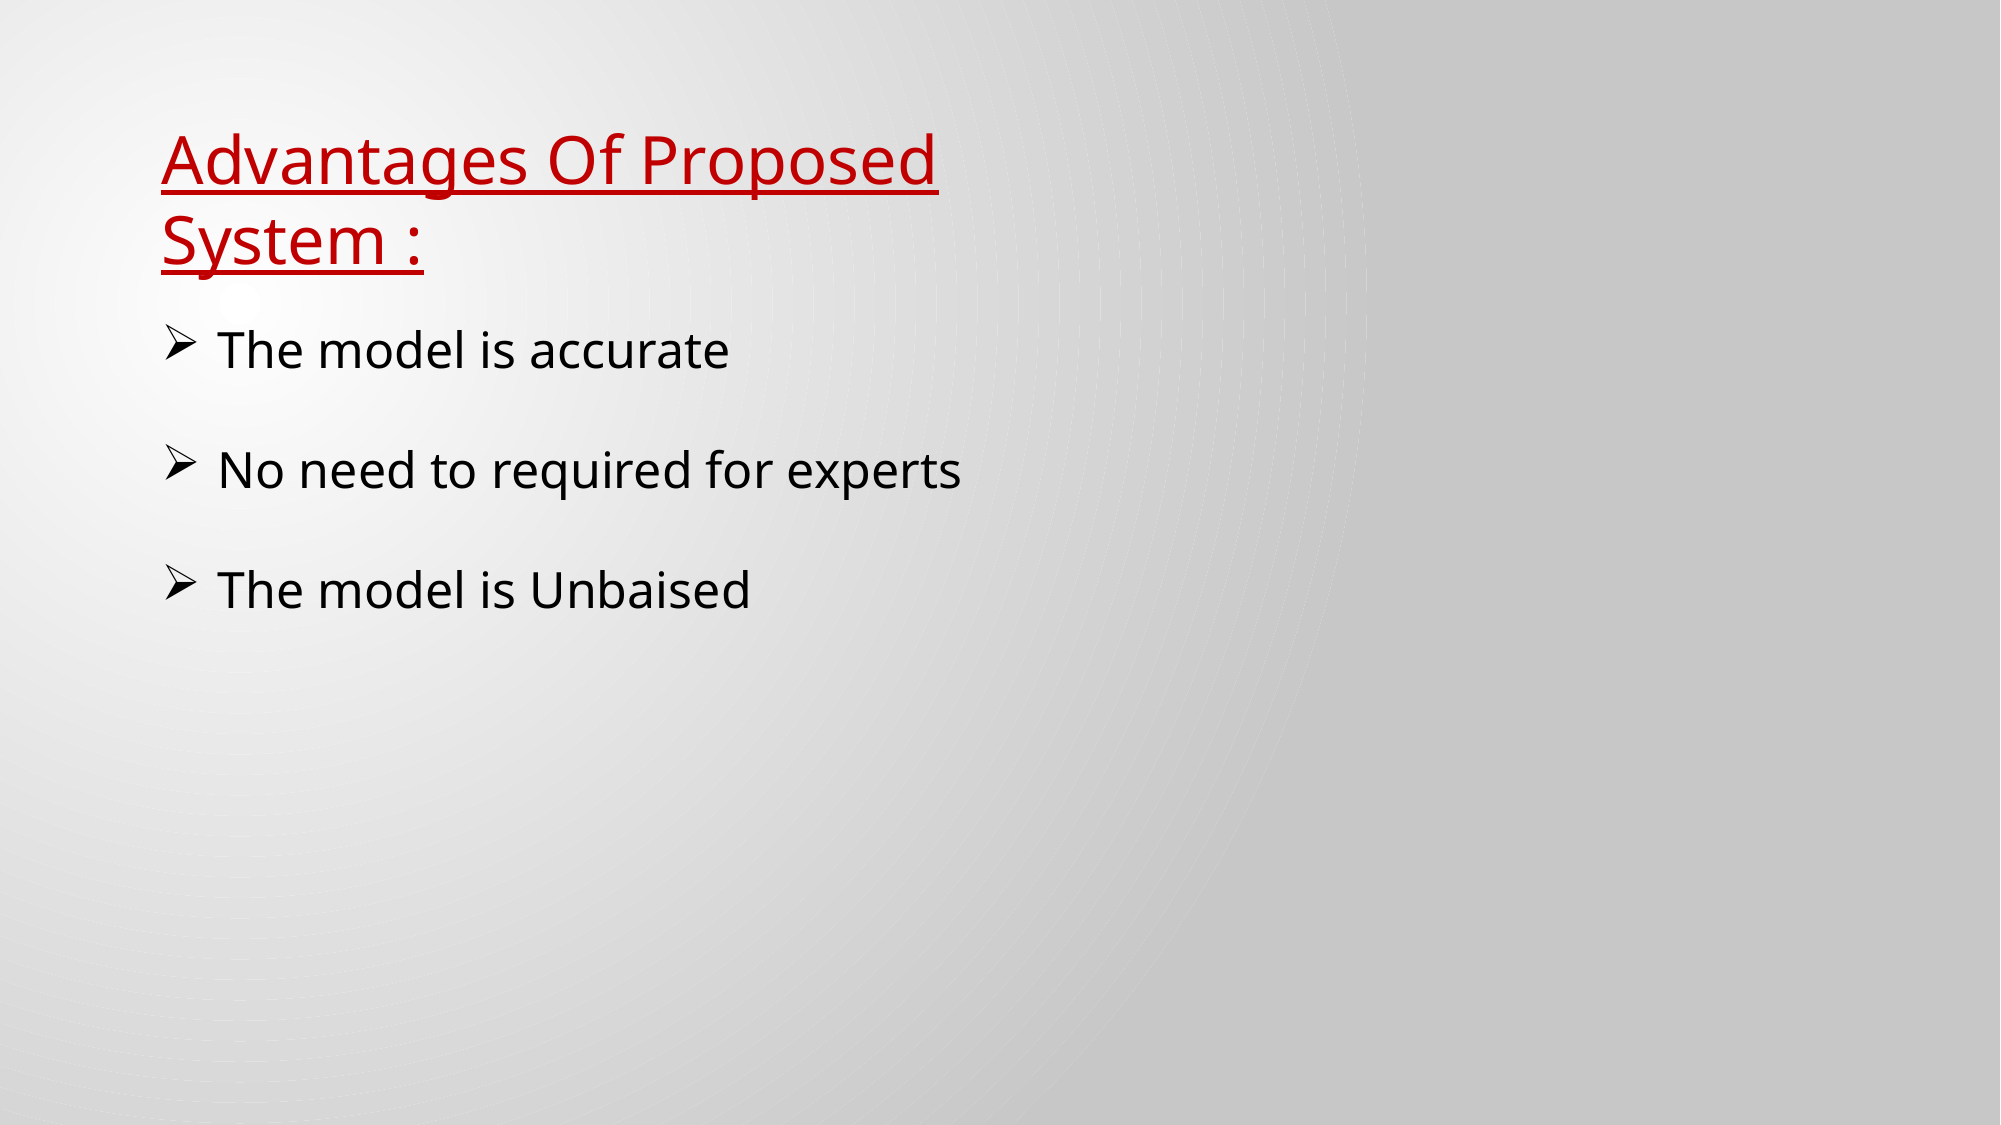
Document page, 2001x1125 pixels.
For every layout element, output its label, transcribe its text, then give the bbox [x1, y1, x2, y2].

text_box The model is accurate No need to required for experts The model is Unbaised [146, 311, 1680, 686]
text_box Advantages Of Proposed System : [146, 110, 1160, 286]
